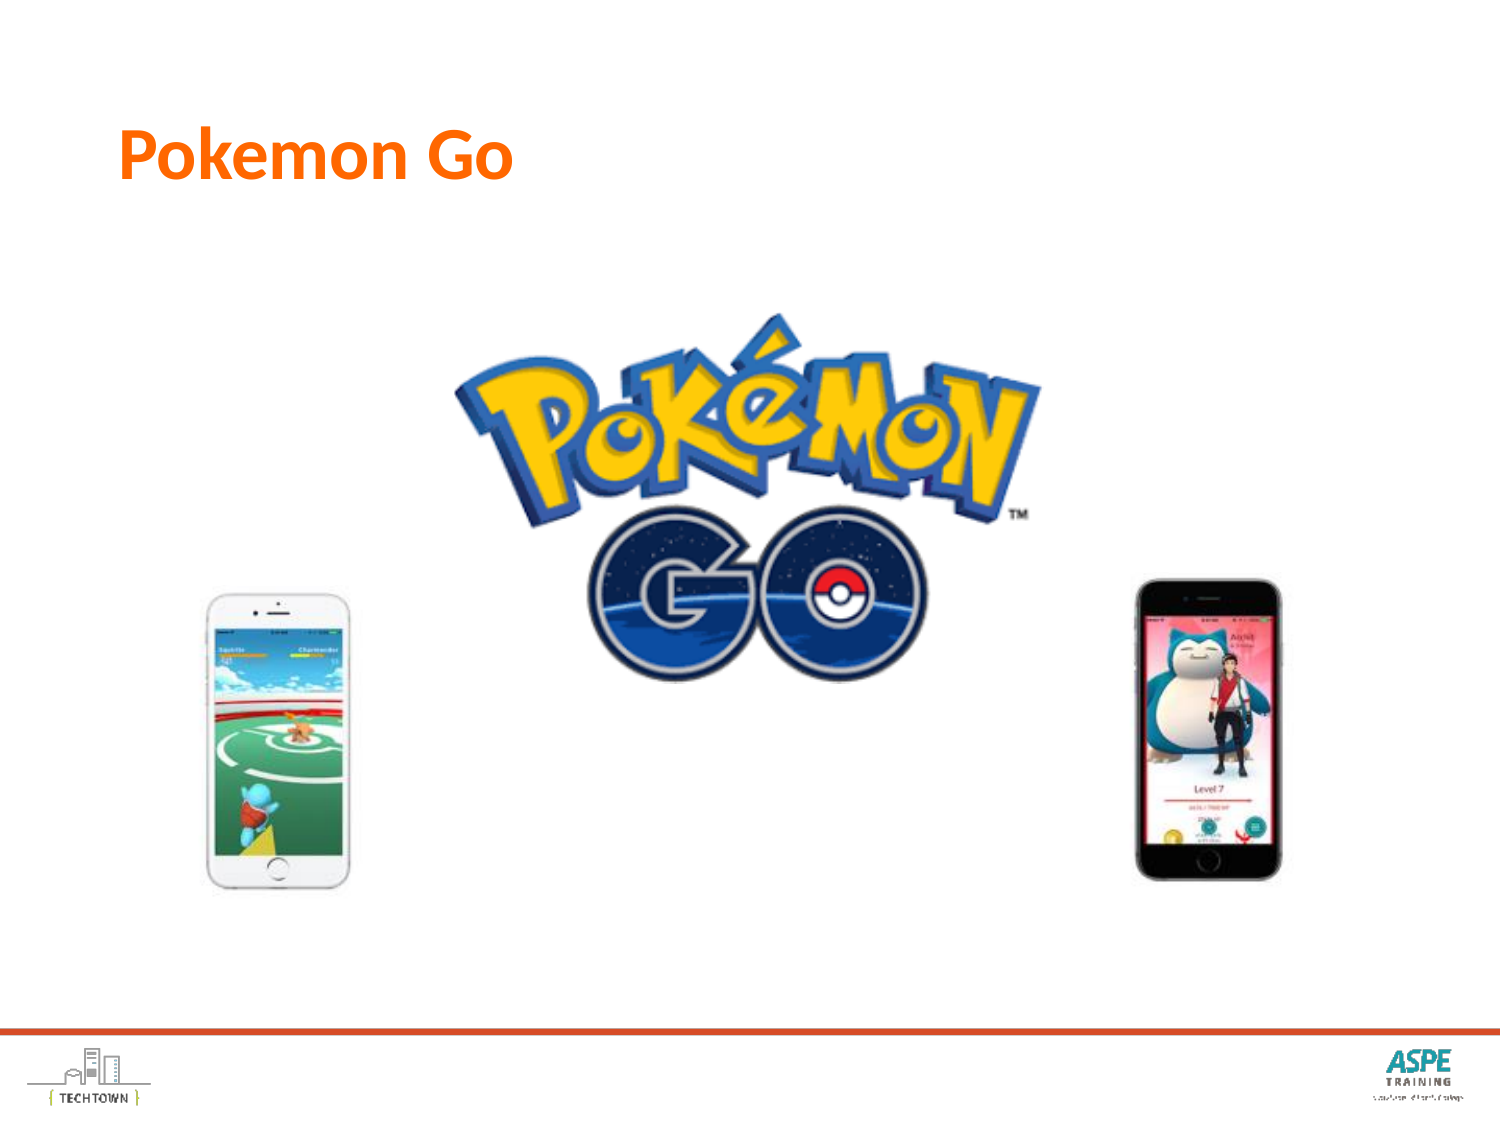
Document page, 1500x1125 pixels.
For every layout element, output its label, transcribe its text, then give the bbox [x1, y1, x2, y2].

title Pokemon Go [103, 59, 1397, 250]
picture [0, 0, 1500, 1125]
